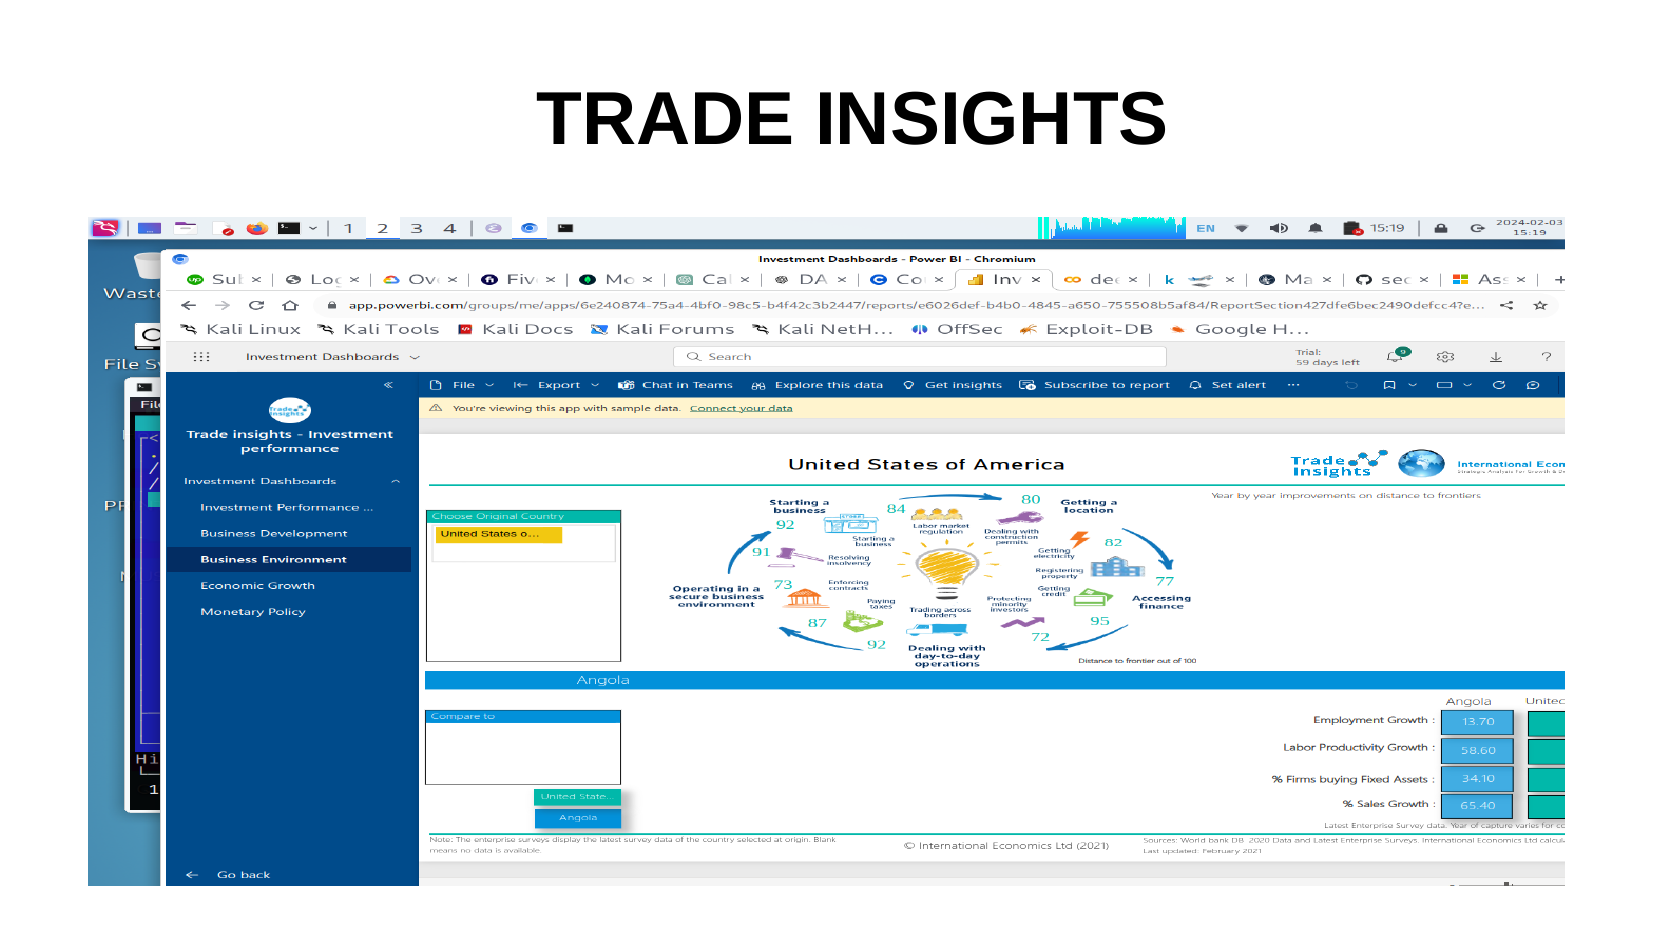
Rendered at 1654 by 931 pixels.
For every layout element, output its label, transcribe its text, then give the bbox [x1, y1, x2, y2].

picture [88, 217, 1565, 886]
title TRADE INSIGHTS [82, 37, 1571, 193]
